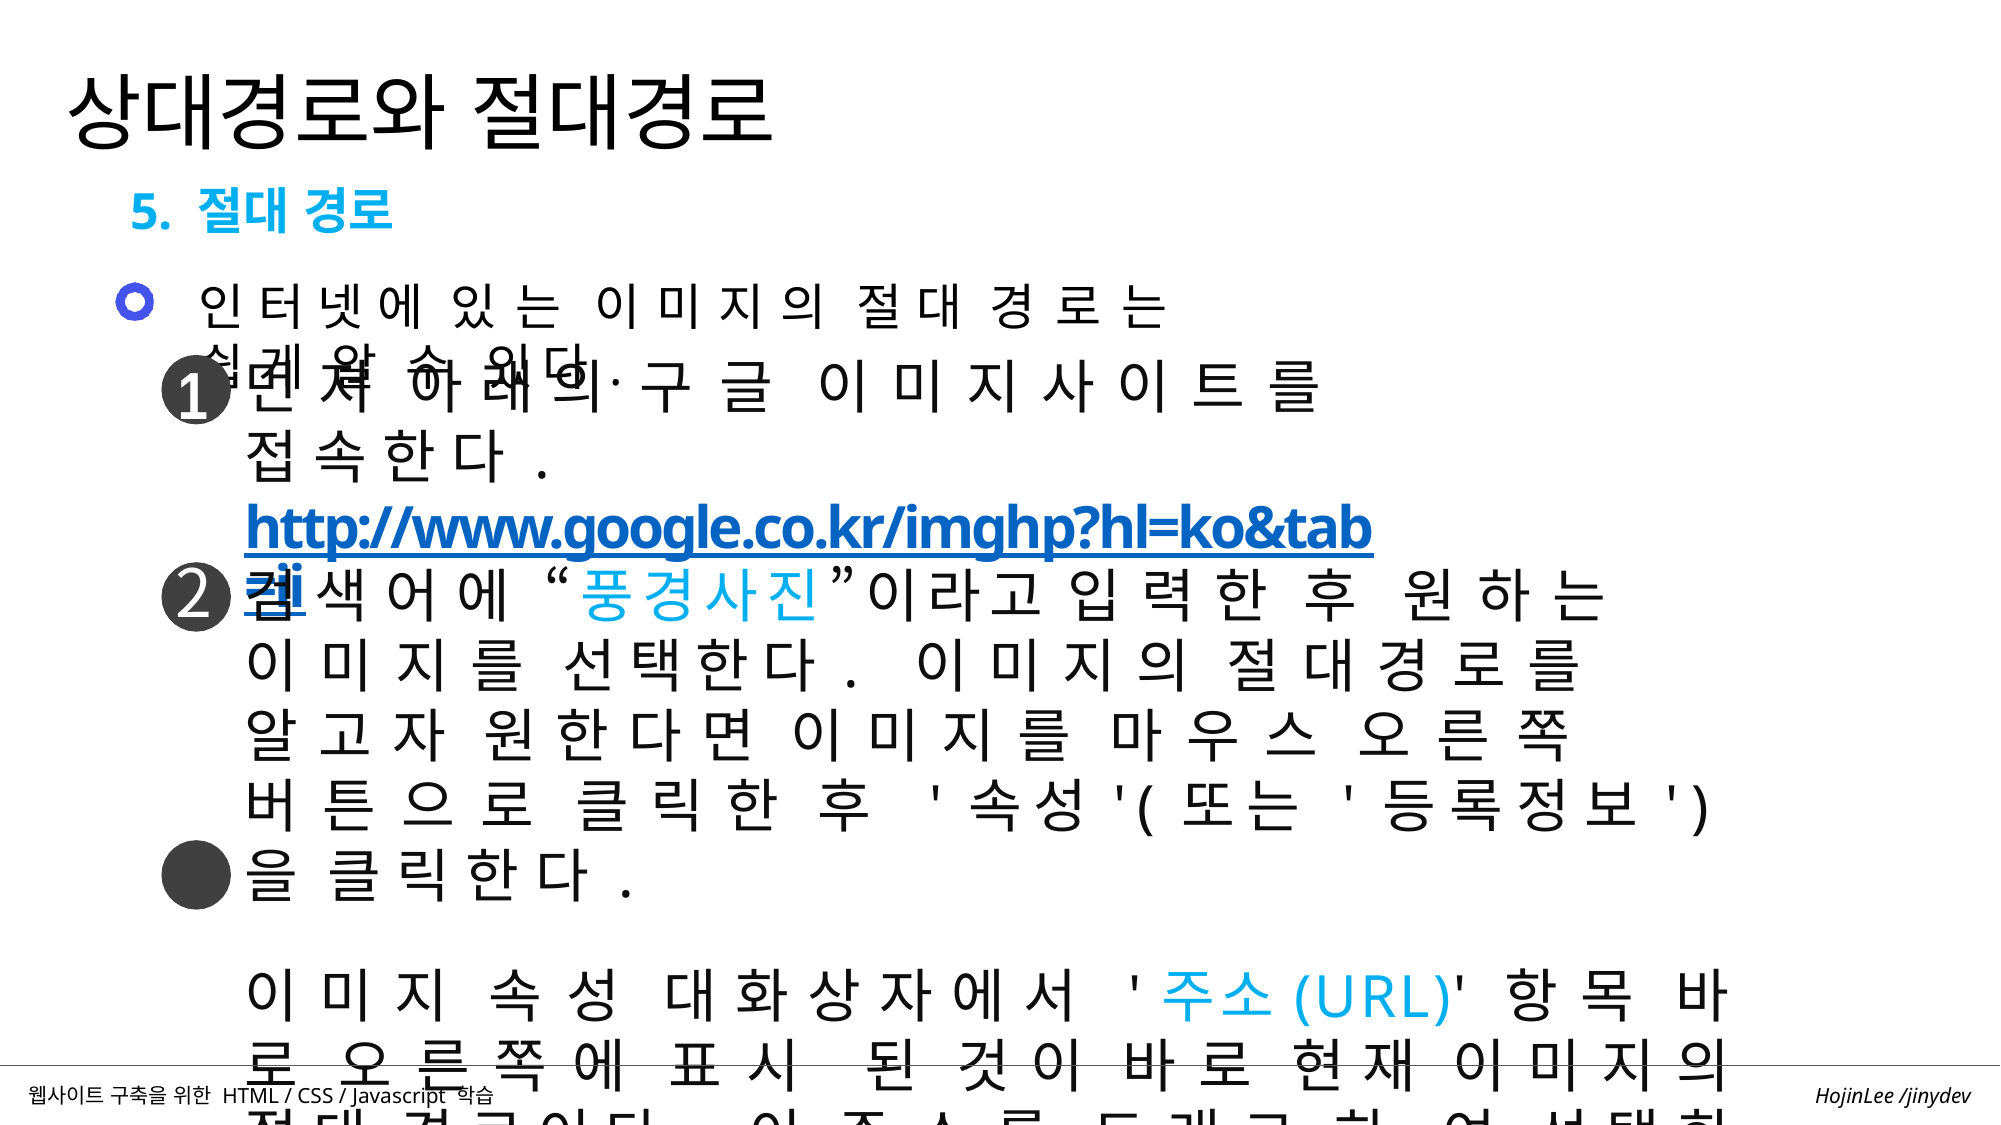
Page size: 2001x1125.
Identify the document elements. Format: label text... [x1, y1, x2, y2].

text_box [203, 355, 231, 424]
text_box 상대경로와 절대경로 [50, 52, 1051, 168]
text_box 검색어에 “풍경사진”이라고 입력한 후 원하는 이미지를 선택한다. 이미지의 절대경로를 알고자 원한다면 이미지를 마우스 오른쪽 버튼으로 클릭한 후 '속성'(또는 '등록정보')을 클릭한다. 이미지 속성 대화상자에서 '주소(URL)' 항목 바로 오른쪽에 표시 된 것이 바로 현재 이미지의 절대 경로이다. 이 주소를 드래그 하 여 선택한 후 마우스 오른쪽 버튼으로 복사한다. [169, 1066, 1792, 1125]
text_box 5. 절대 경로 인터넷에 있는 이미지의 절대 경로는 쉽게 알 수 있다. [128, 177, 1241, 396]
text_box [161, 853, 169, 897]
text_box HojinLee /jinydev [1522, 1074, 1986, 1115]
text_box [161, 575, 169, 619]
text_box 1 [175, 350, 203, 433]
text_box 검색어에 “풍경사진”이라고 입력한 후 원하는 이미지를 선택한다. 이미지의 절대경로를 알고자 원한다면 이미지를 마우스 오른쪽 버튼으로 클릭한 후 '속성'(또는 '등록정보')을 클릭한다. 이미지 속성 대화상자에서 '주소(URL)' 항목 바로 오른쪽에 표시 된 것이 바로 현재 이미지의 절대 경로이다. 이 주소를 드래그 하 여 선택한 후 마우스 오른쪽 버튼으로 복사한다. [169, 555, 1792, 1065]
text_box 웹사이트 구축을 위한 HTML / CSS / Javascript 학습 [14, 1074, 647, 1115]
text_box [161, 362, 175, 418]
text_box 먼저 아래의 구글 이미지사이트를 접속한다. http://www.google.co.kr/imghp?hl=ko&tab=ii [242, 347, 1374, 555]
picture [115, 282, 154, 321]
